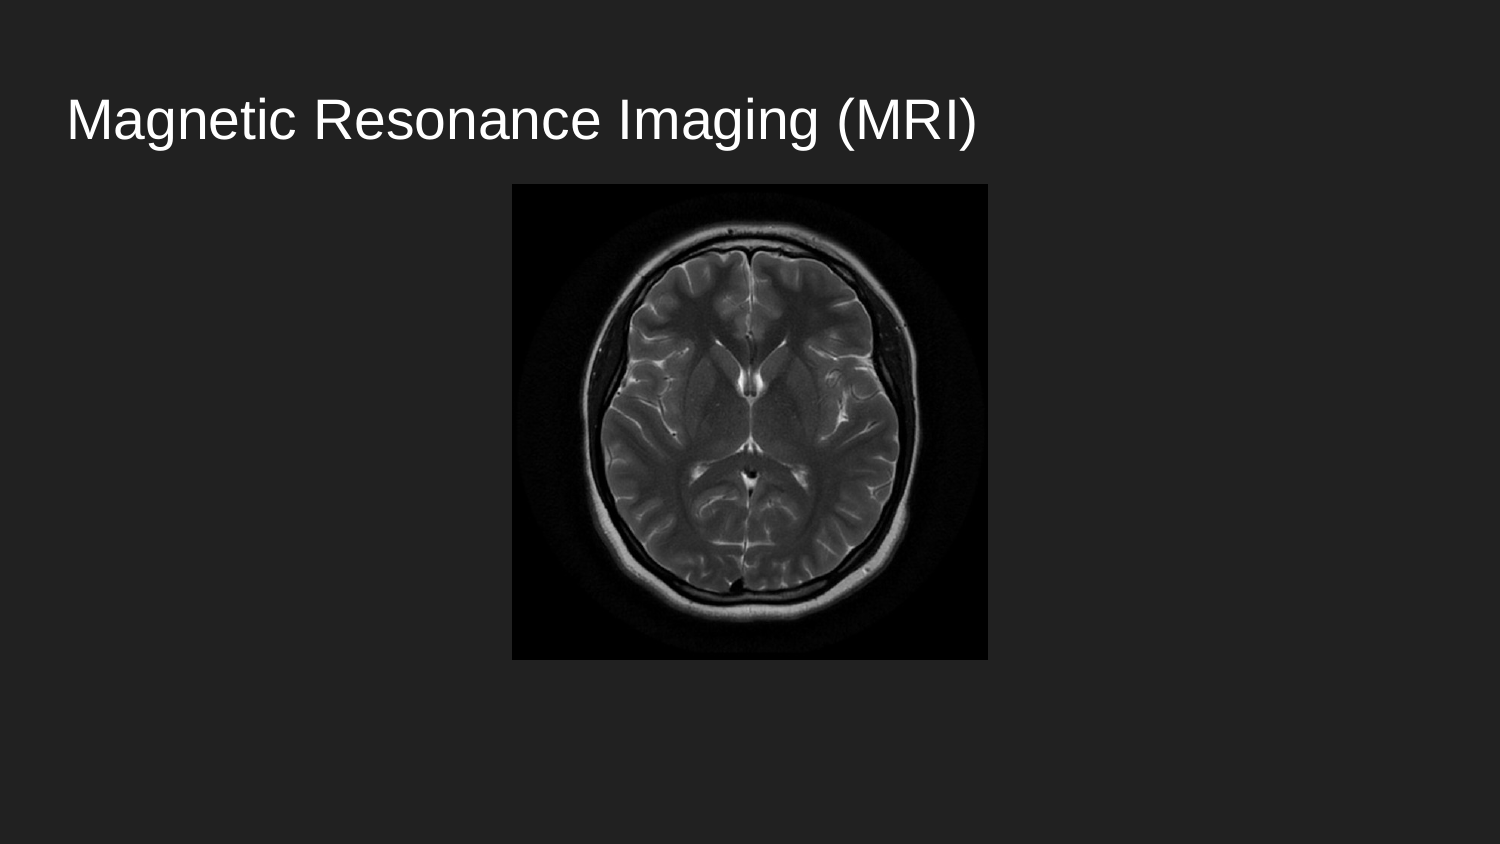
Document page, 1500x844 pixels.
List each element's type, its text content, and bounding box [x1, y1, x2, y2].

picture [511, 183, 988, 660]
title Magnetic Resonance Imaging (MRI) [51, 72, 1449, 167]
